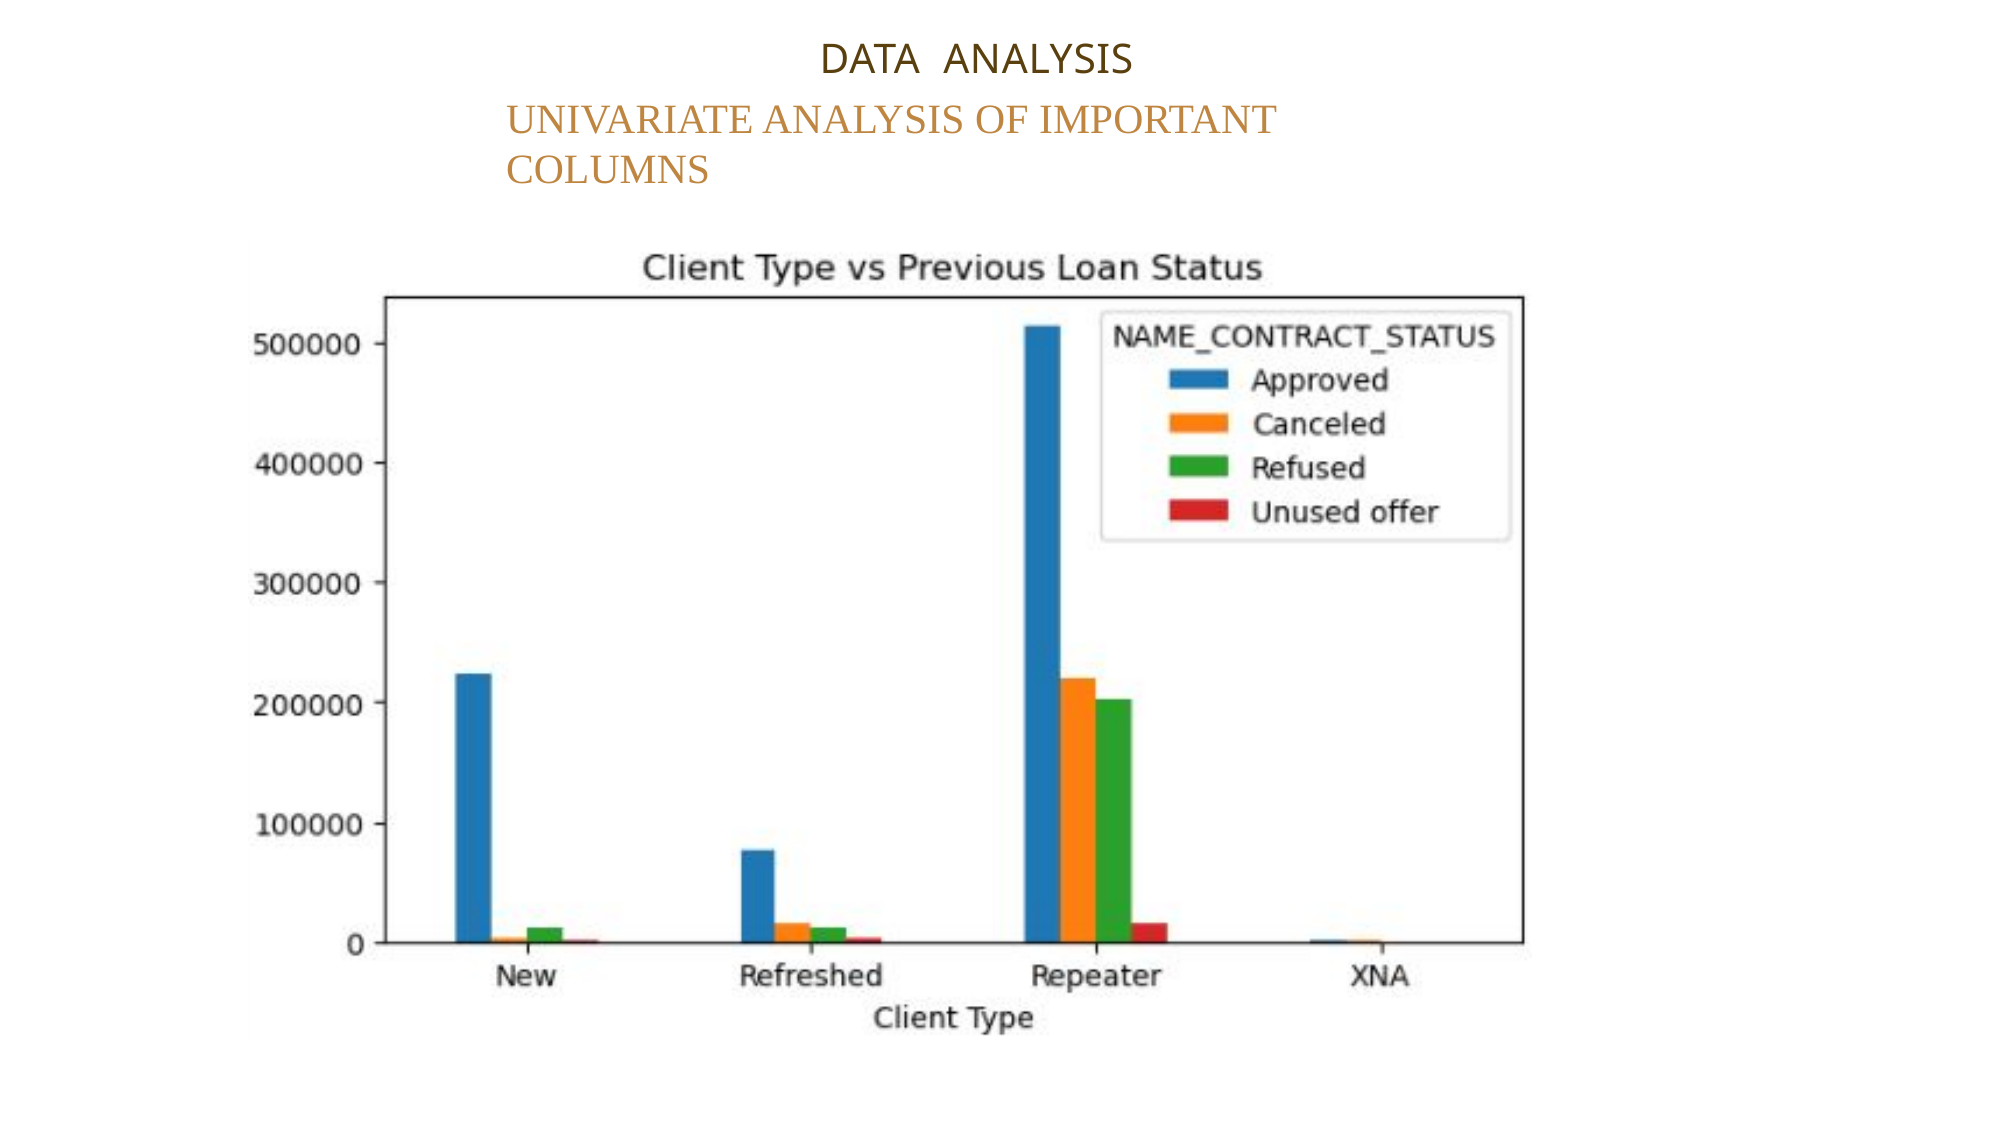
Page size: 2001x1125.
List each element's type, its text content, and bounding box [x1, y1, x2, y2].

text_box UNIVARIATE ANALYSIS OF IMPORTANT COLUMNSNIVARIATE ANALYSIS OF SOME IMPORTANT COLUMNS [491, 84, 1701, 200]
picture [248, 234, 1532, 1040]
title DATA ANALYSIS [380, 30, 1574, 140]
